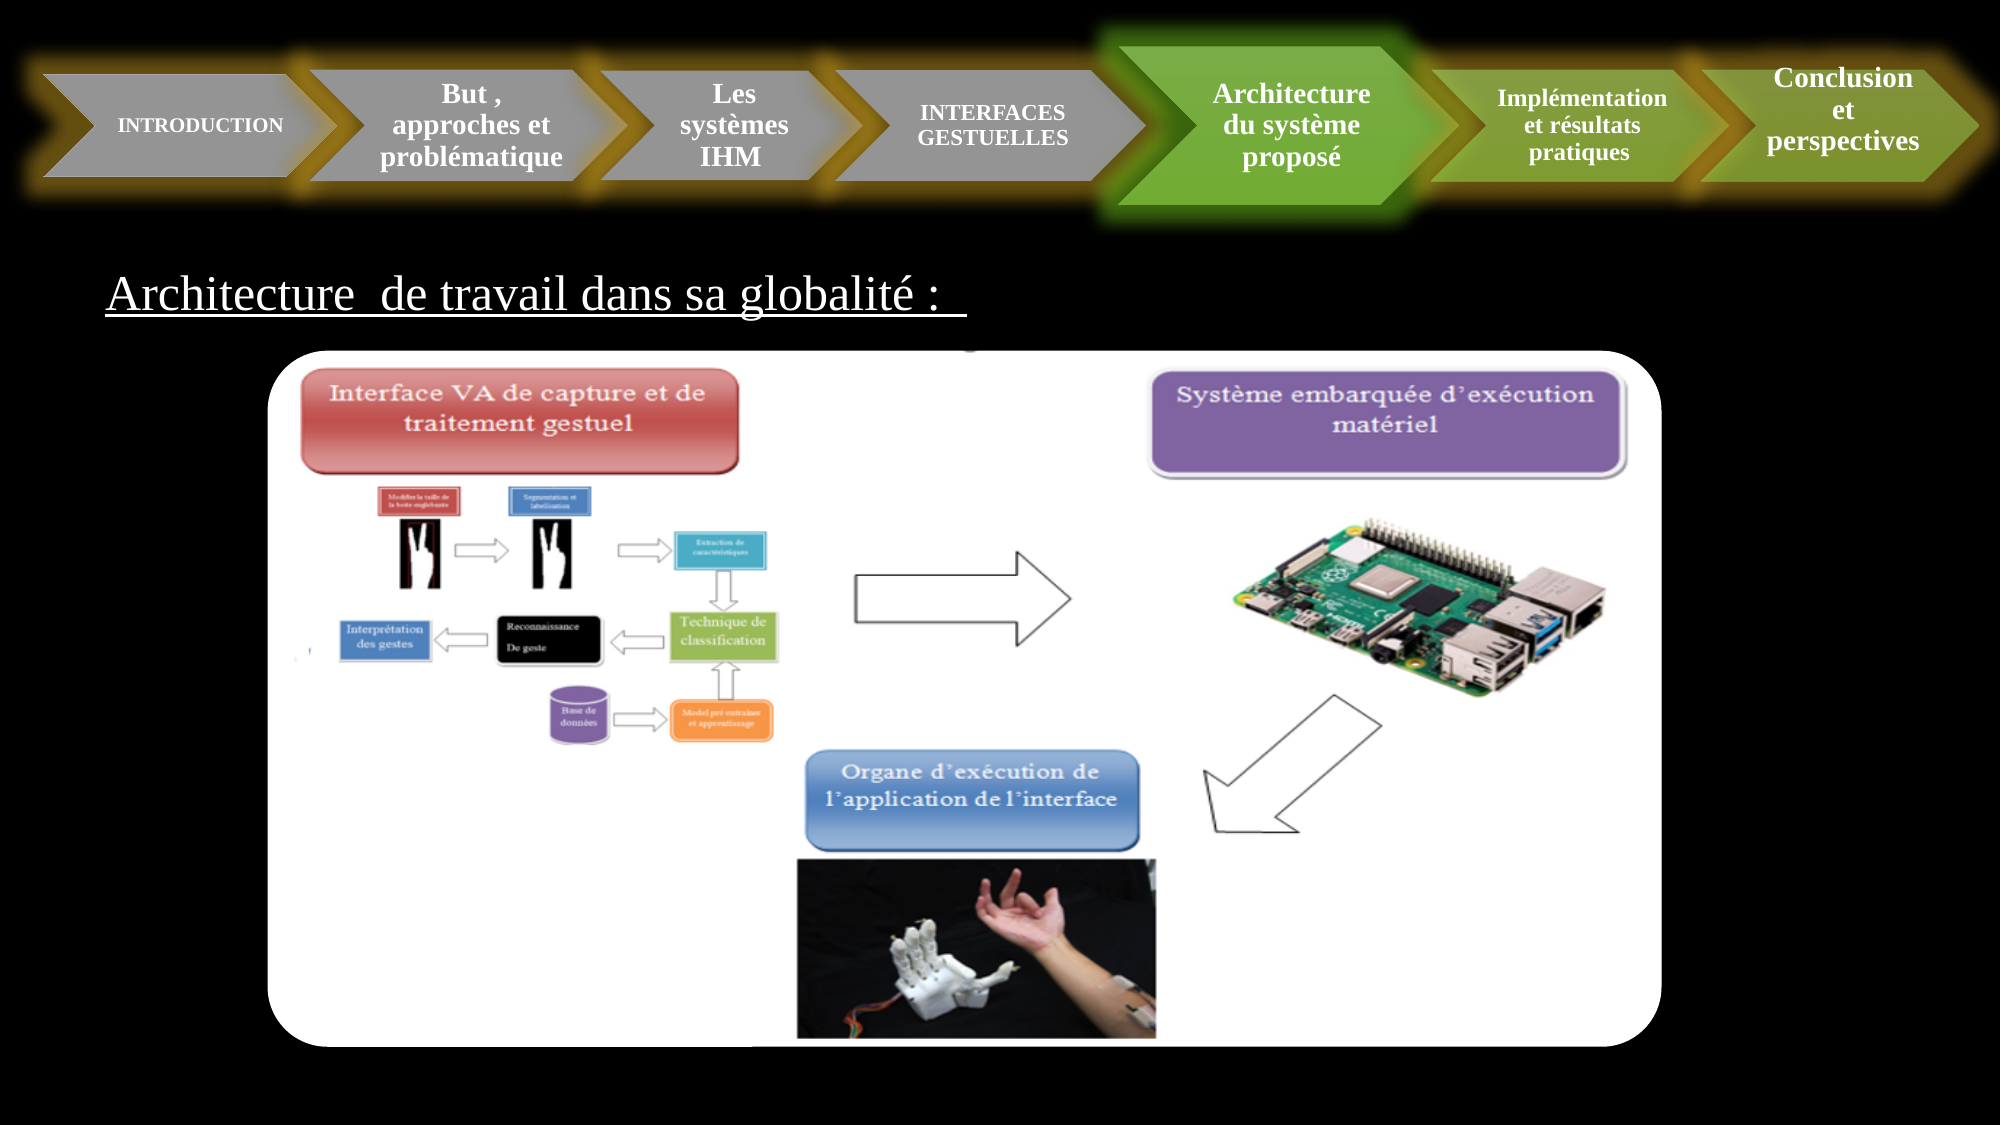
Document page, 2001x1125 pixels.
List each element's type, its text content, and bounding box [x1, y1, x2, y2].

text_box Architecture de travail dans sa globalité : [90, 253, 1875, 329]
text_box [43, 19, 1981, 232]
picture [267, 350, 1662, 1047]
